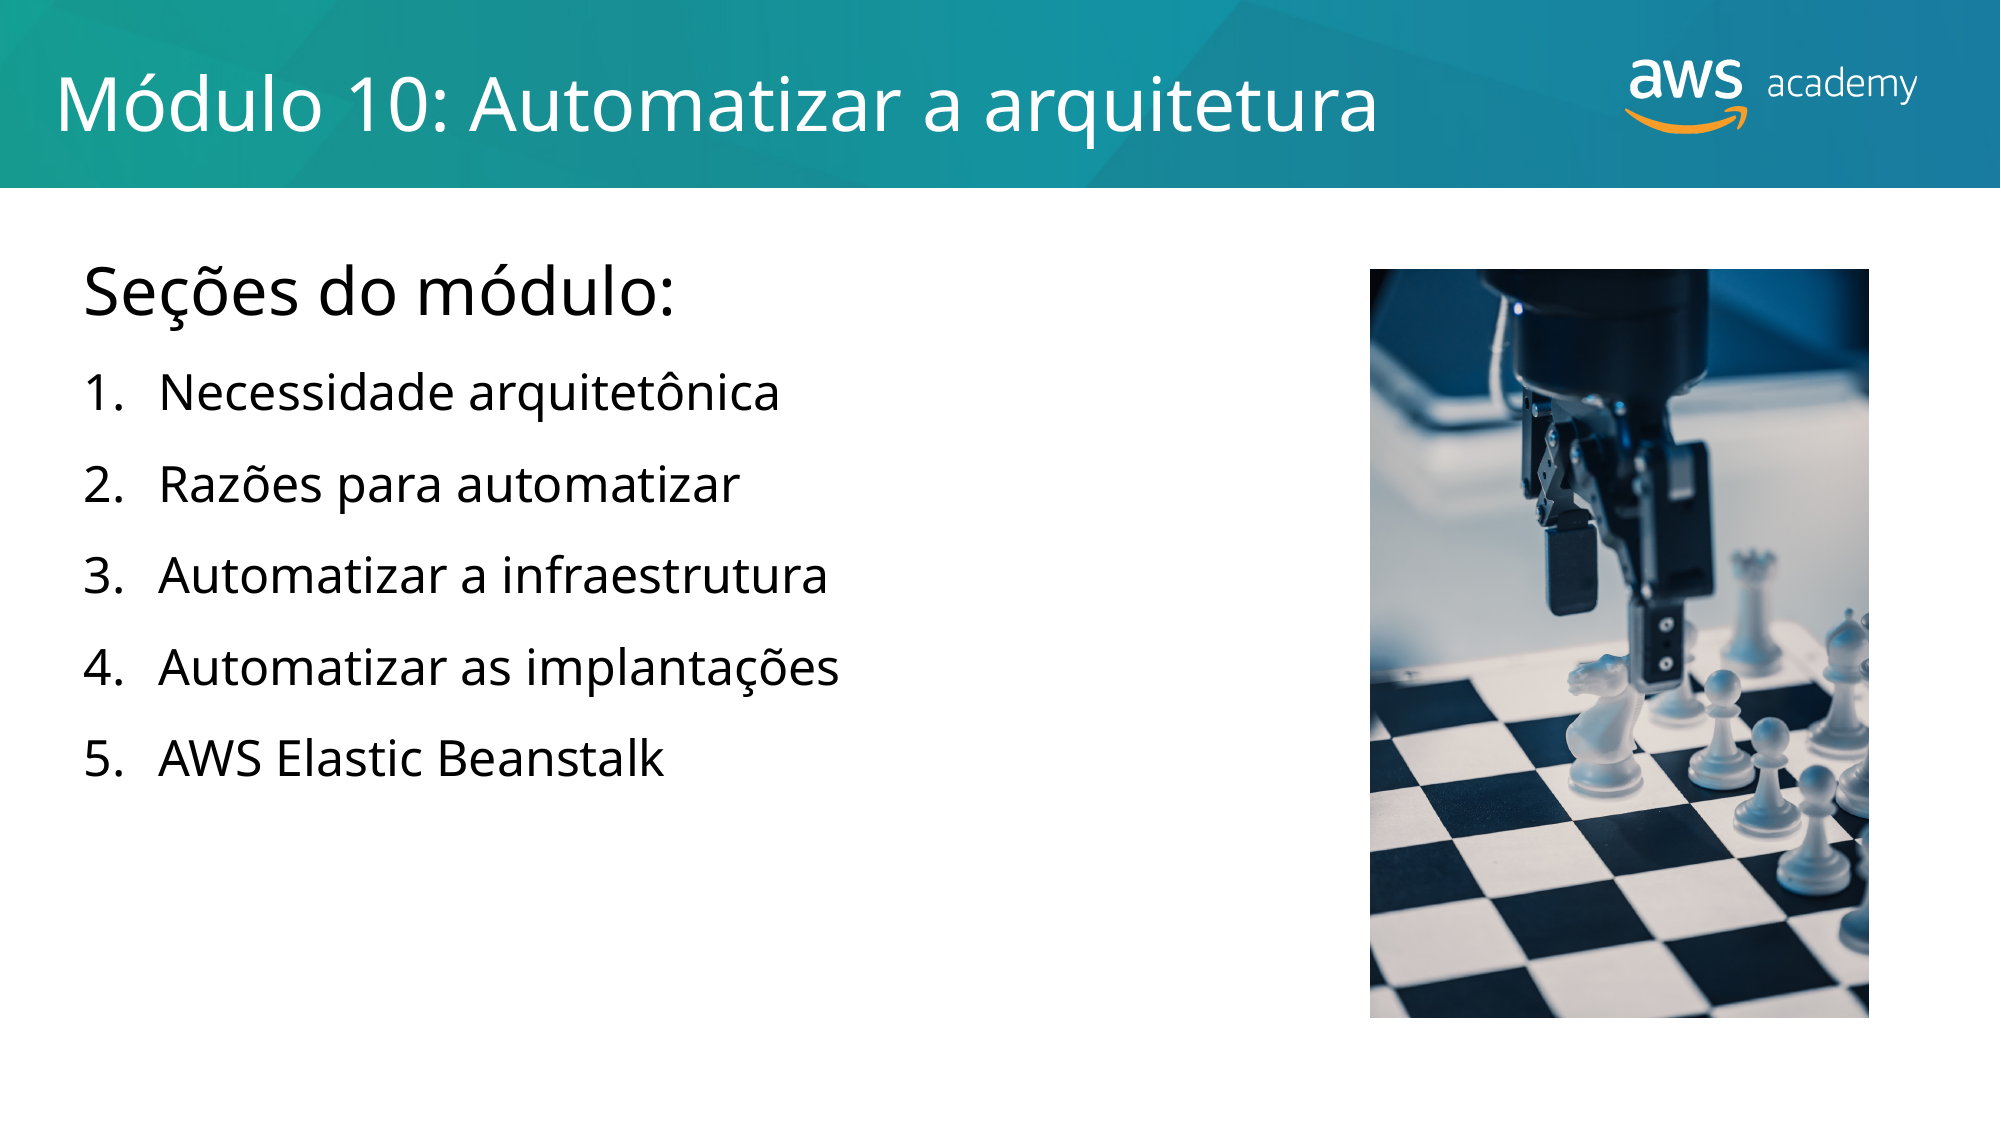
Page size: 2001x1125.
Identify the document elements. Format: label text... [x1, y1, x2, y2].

list Seções do módulo: Necessidade arquitetônica Razões para automatizar Automatizar a infraestrutura Automatizar as implantações AWS Elastic Beanstalk [68, 250, 1932, 1014]
title Módulo 10: Automatizar a arquitetura [39, 43, 1544, 172]
picture [0, 0, 2000, 188]
picture [1370, 269, 1869, 1018]
